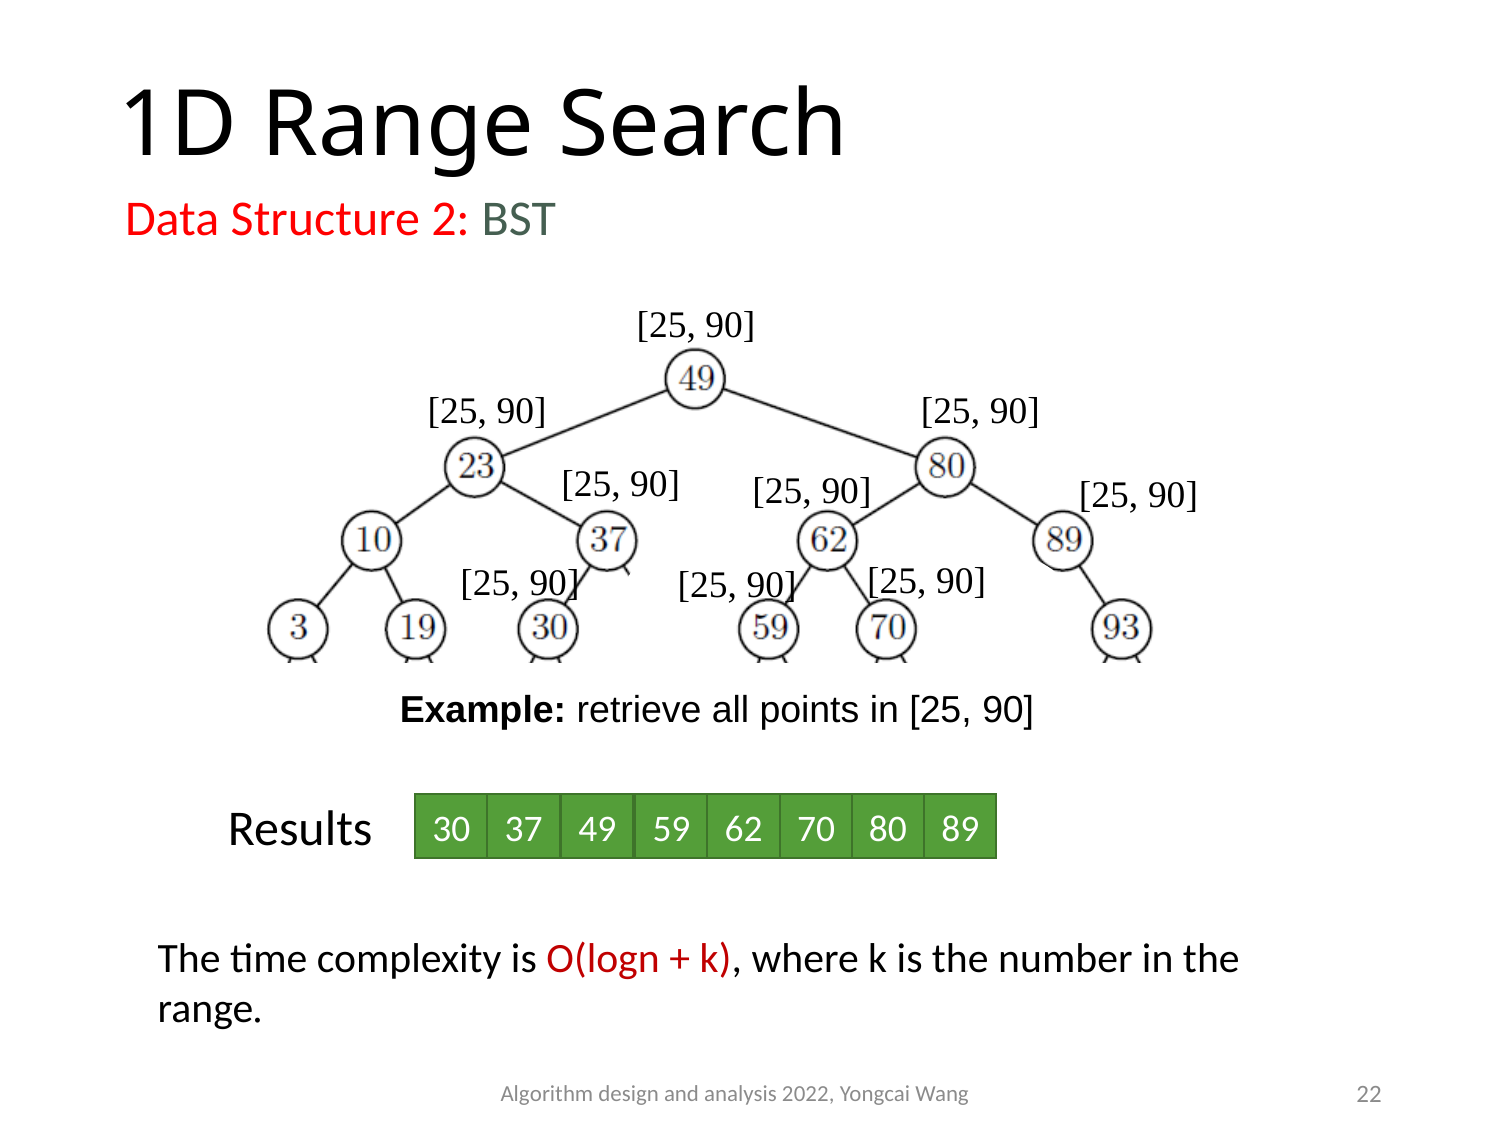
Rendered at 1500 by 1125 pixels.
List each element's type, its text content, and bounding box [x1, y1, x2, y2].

text_box 49 [560, 793, 634, 859]
text_box The time complexity is O(logn + k), where k is the number in the range. [142, 922, 1328, 1038]
text_box 62 [706, 793, 779, 859]
text_box Results [213, 788, 388, 863]
text_box Data Structure 2: BST [110, 177, 861, 253]
text_box 30 [414, 793, 486, 859]
text_box 89 [923, 793, 997, 859]
text_box 37 [486, 793, 560, 859]
text_box 80 [851, 793, 923, 859]
text_box 59 [634, 793, 706, 859]
slide_number 22 [1059, 1062, 1397, 1123]
text_box [25, 90] [621, 292, 771, 345]
text_box 70 [779, 793, 851, 859]
footer Algorithm design and analysis 2022, Yongcai Wang [452, 1062, 1018, 1123]
text_box Example: retrieve all points in [25, 90] [385, 692, 1050, 738]
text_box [249, 345, 1222, 692]
title 1D Range Search [103, 59, 1397, 192]
